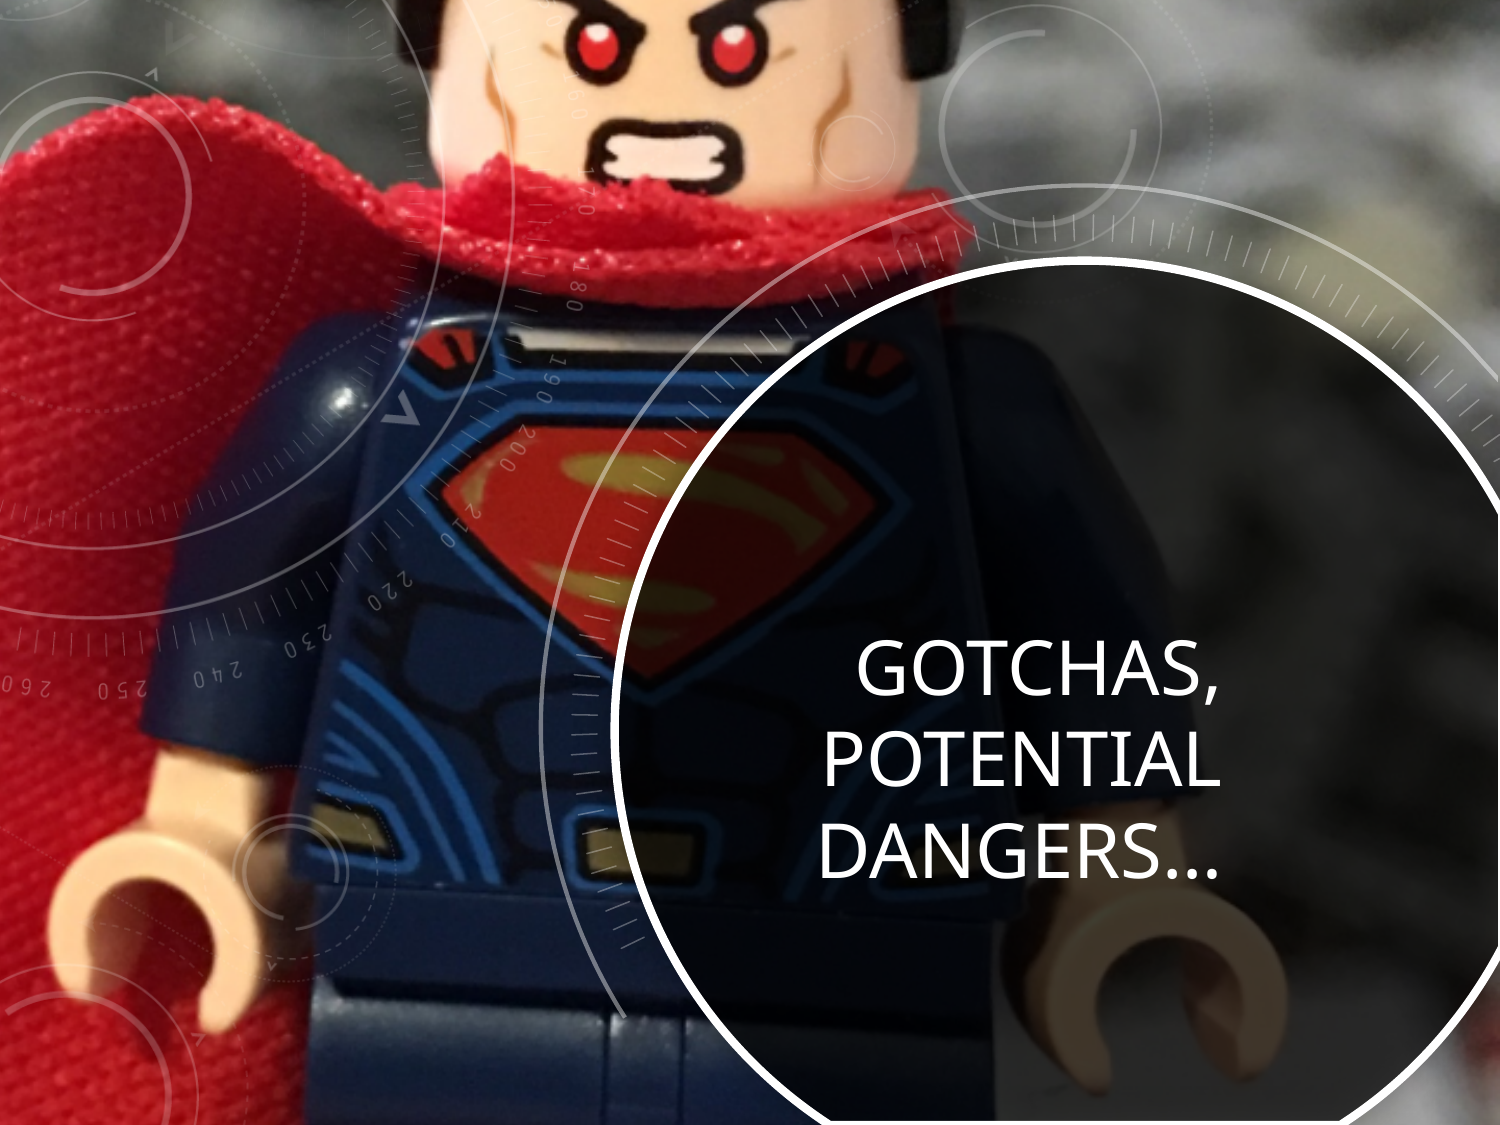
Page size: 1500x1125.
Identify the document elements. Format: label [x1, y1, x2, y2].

picture [0, 0, 1500, 1125]
text_box [538, 182, 1500, 1125]
